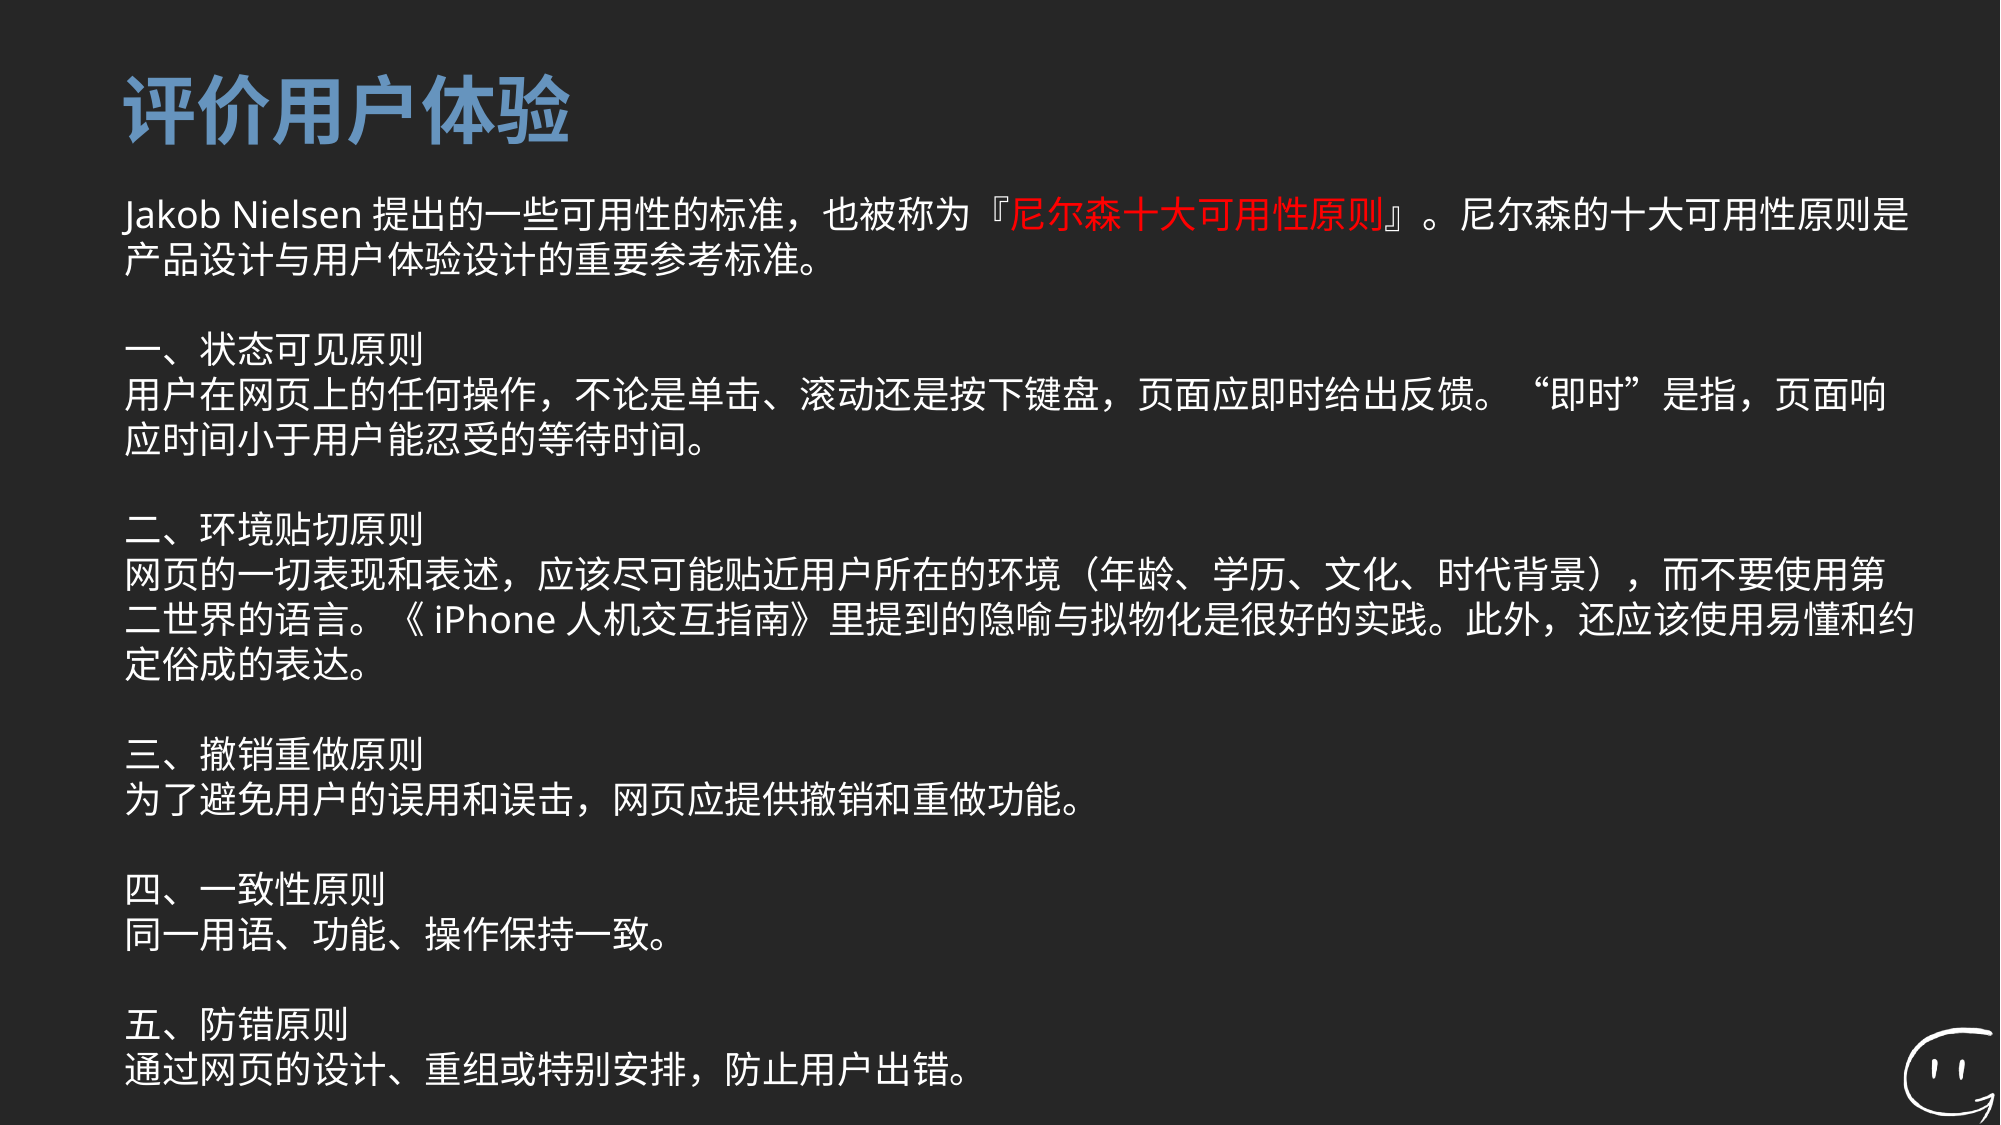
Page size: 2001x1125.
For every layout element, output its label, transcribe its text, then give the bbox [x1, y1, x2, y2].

title 评价用户体验 [106, 31, 1853, 197]
picture [1899, 1023, 2000, 1125]
text_box Jakob Nielsen提出的一些可用性的标准，也被称为『尼尔森十大可用性原则』。尼尔森的十大可用性原则是产品设计与用户体验设计的重要参考标准。 一、状态可见原则 用户在网页上的任何操作，不论是单击、滚动还是按下键盘，页面应即时给出反馈。“即时”是指，页面响应时间小于用户能忍受的等待时间。 二、环境贴切原则 网页的一切表现和表述，应该尽可能贴近用户所在的环境（年龄、学历、文化、时代背景），而不要使用第二世界的语言。《iPhone人机交互指南》里提到的隐喻与拟物化是很好的实践。此外，还应该使用易懂和约定俗成的表达。 三、撤销重做原则 为了避免用户的误用和误击，网页应提供撤销和重做功能。 四、一致性原则 同一用语、功能、操作保持一致。 五、防错原则 通过网页的设计、重组或特别安排，防止用户出错。 [109, 156, 1936, 1125]
